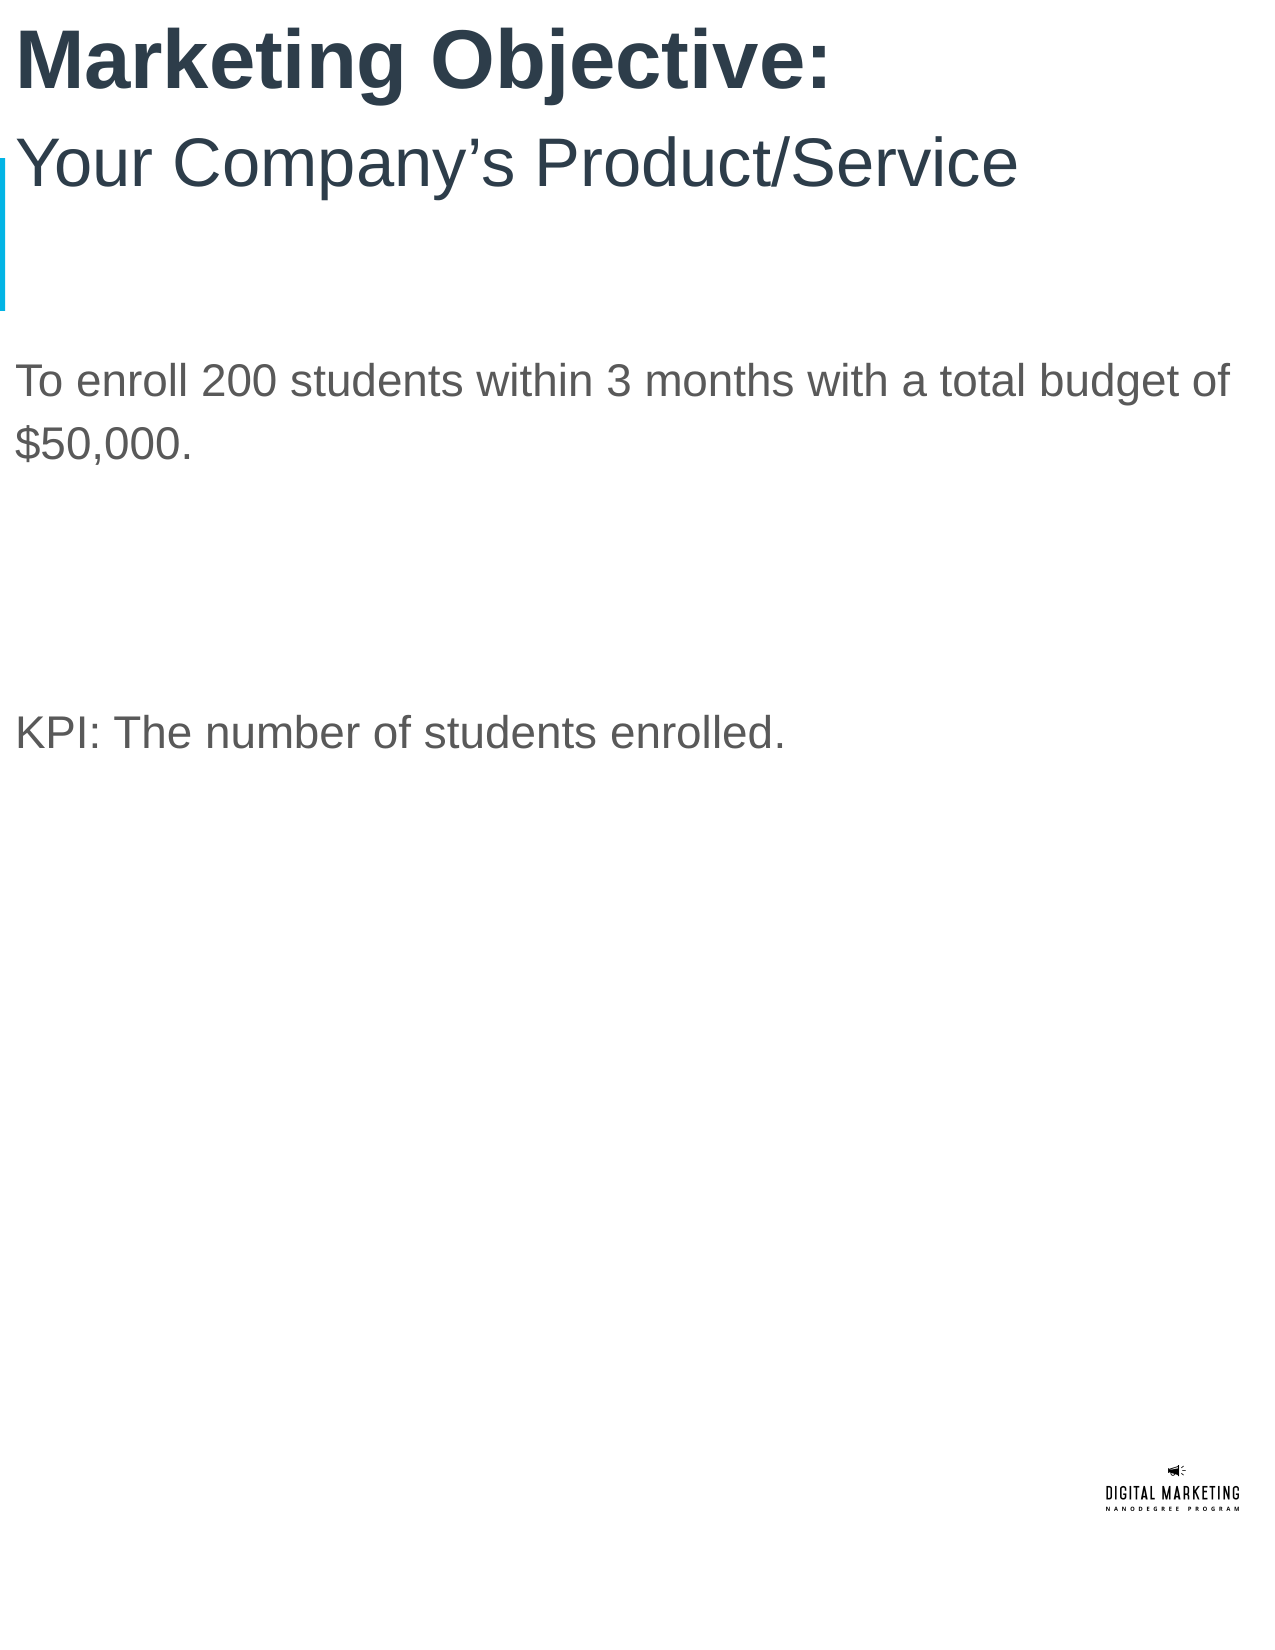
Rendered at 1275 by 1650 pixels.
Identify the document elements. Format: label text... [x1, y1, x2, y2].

title Marketing Objective: Your Company’s Product/Service [0, 0, 1189, 159]
list To enroll 200 students within 3 months with a total budget of $50,000. KPI: The number of students enrolled. [0, 238, 1275, 1258]
picture [1106, 1465, 1239, 1511]
